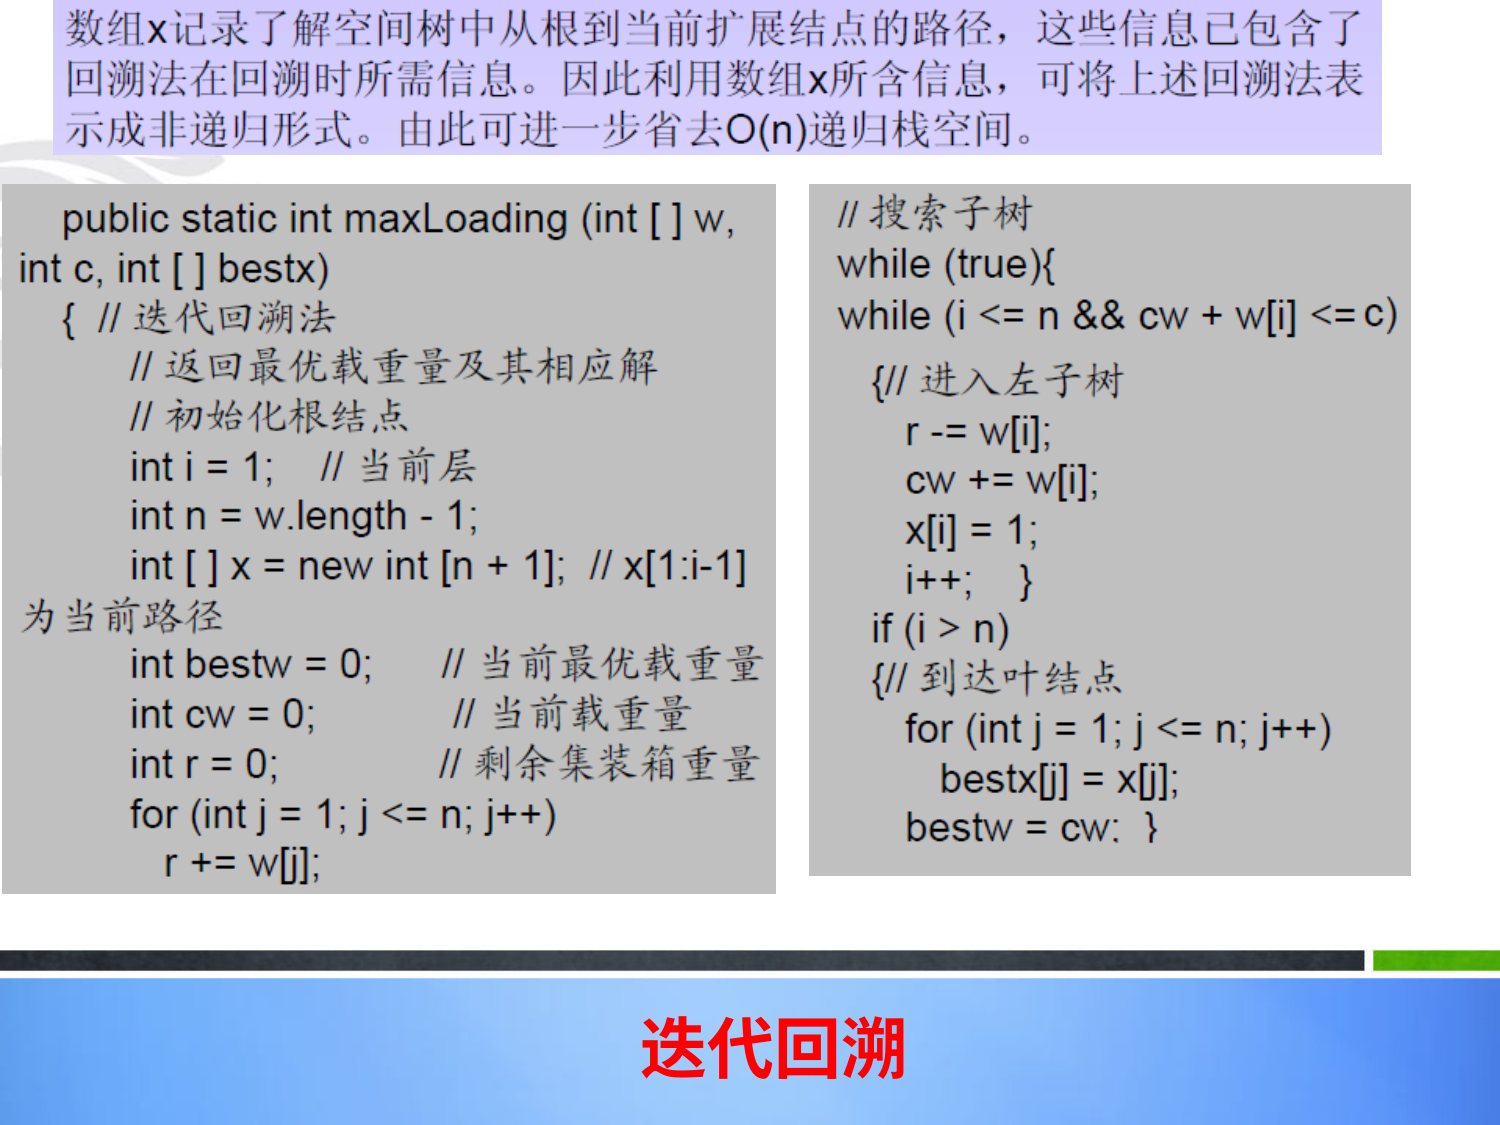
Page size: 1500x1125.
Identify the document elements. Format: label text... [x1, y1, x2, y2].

picture [0, 0, 1500, 1125]
title 迭代回溯 [85, 987, 1465, 1101]
